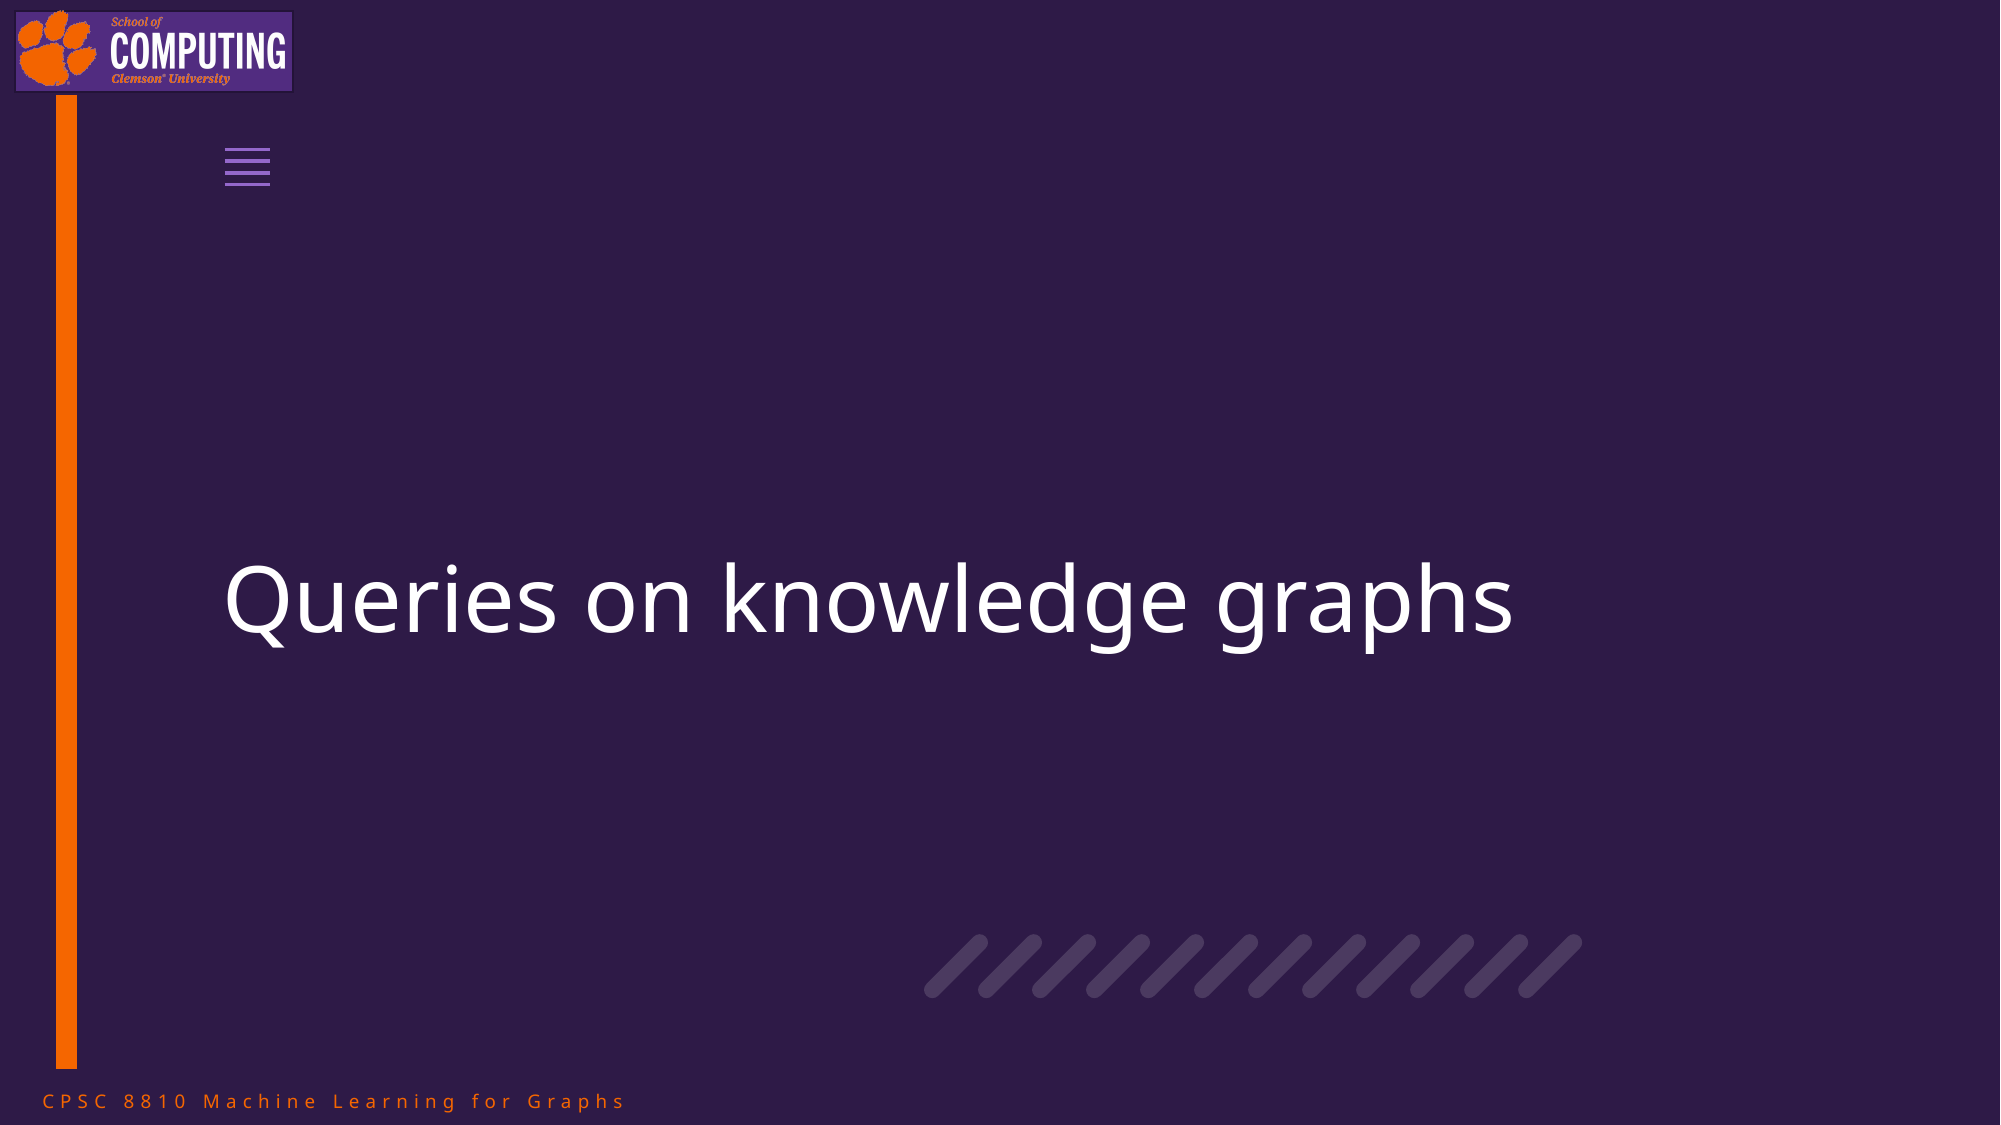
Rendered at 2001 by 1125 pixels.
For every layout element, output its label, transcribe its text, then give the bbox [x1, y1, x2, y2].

title Queries on knowledge graphs [222, 562, 1906, 652]
picture [18, 10, 285, 86]
